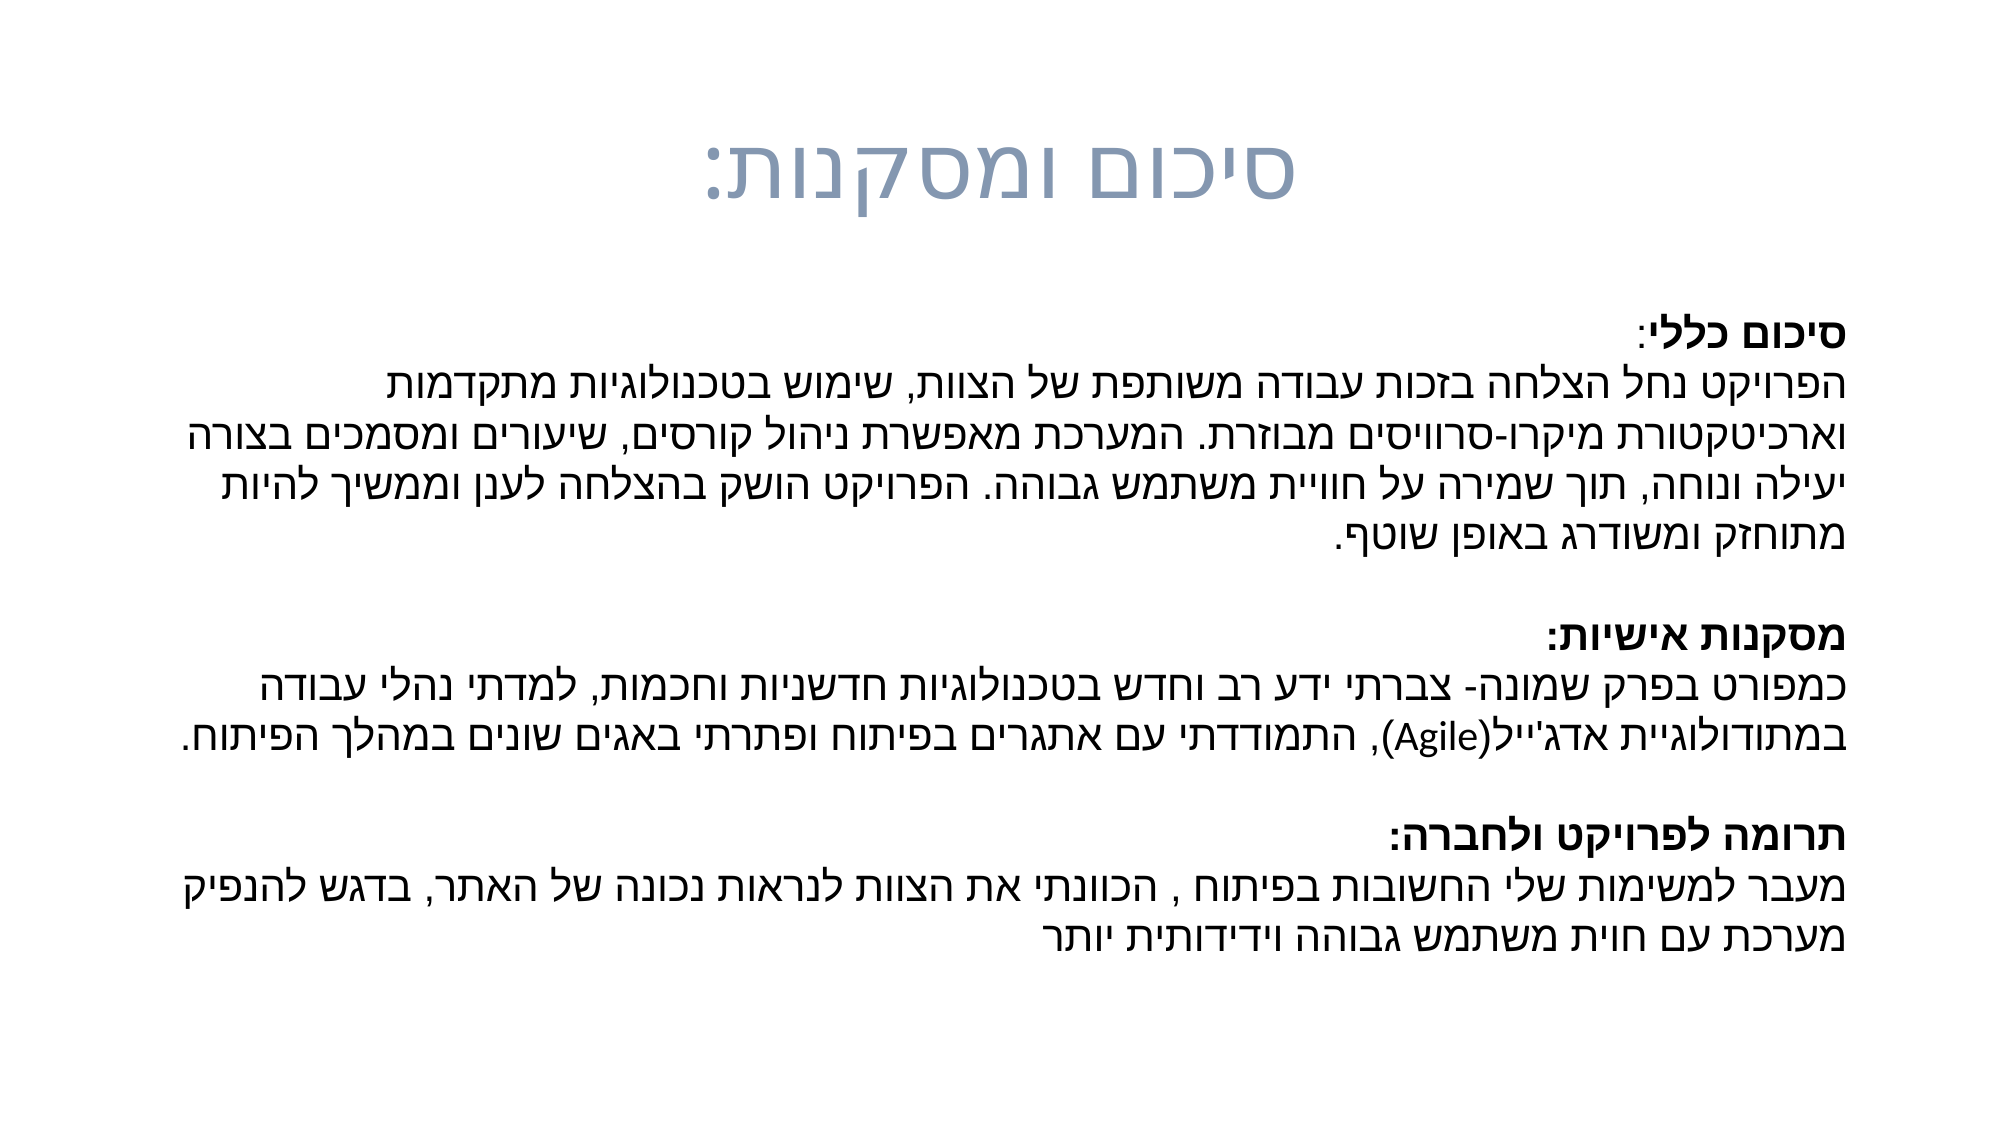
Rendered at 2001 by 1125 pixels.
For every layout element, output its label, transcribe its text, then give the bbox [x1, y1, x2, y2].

list סיכום כללי: הפרויקט נחל הצלחה בזכות עבודה משותפת של הצוות, שימוש בטכנולוגיות מתקדמות וארכיטקטורת מיקרו-סרוויסים מבוזרת. המערכת מאפשרת ניהול קורסים, שיעורים ומסמכים בצורה יעילה ונוחה, תוך שמירה על חוויית משתמש גבוהה. הפרויקט הושק בהצלחה לענן וממשיך להיות מתוחזק ומשודרג באופן שוטף. מסקנות אישיות: כמפורט בפרק שמונה- צברתי ידע רב וחדש בטכנולוגיות חדשניות וחכמות, למדתי נהלי עבודה במתודולוגיית אדג'ייל(Agile), התמודדתי עם אתגרים בפיתוח ופתרתי באגים שונים במהלך הפיתוח. תרומה לפרויקט ולחברה: מעבר למשימות שלי החשובות בפיתוח , הכוונתי את הצוות לנראות נכונה של האתר, בדגש להנפיק מערכת עם חוית משתמש גבוהה וידידותית יותר [137, 299, 1863, 1014]
title סיכום ומסקנות: [137, 59, 1863, 278]
